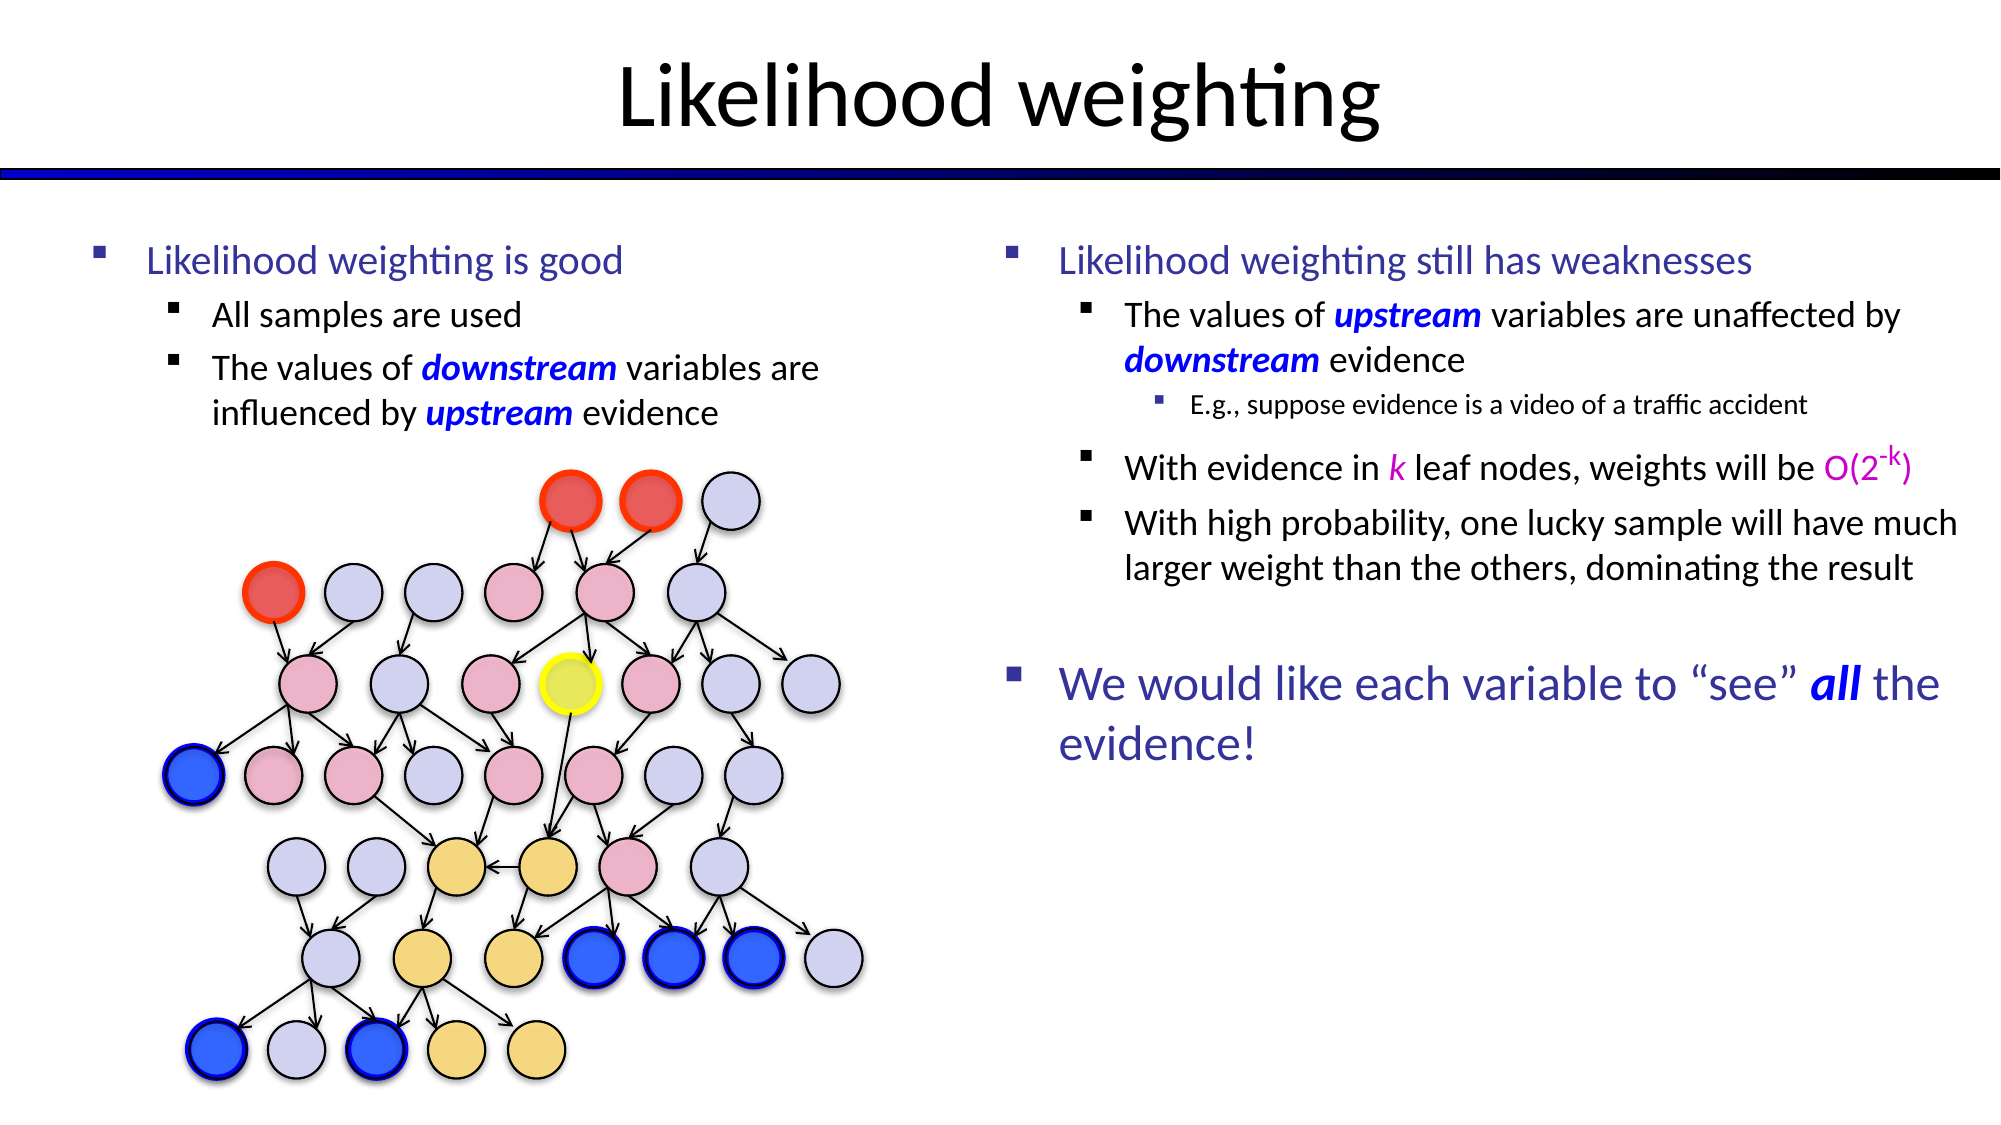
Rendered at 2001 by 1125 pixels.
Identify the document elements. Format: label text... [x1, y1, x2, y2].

text_box [267, 837, 326, 897]
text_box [739, 886, 811, 936]
title Likelihood weighting [0, 0, 2000, 184]
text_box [604, 529, 652, 565]
text_box [301, 929, 361, 988]
text_box [724, 942, 784, 987]
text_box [533, 886, 606, 939]
text_box [781, 654, 841, 714]
text_box [404, 563, 464, 622]
text_box [724, 746, 784, 805]
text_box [373, 712, 400, 756]
text_box [701, 471, 761, 531]
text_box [613, 712, 652, 756]
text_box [236, 978, 308, 1030]
text_box [507, 1020, 566, 1080]
text_box [645, 929, 704, 988]
text_box [576, 746, 624, 805]
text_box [716, 612, 788, 661]
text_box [307, 620, 354, 656]
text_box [287, 703, 295, 756]
text_box [347, 838, 406, 897]
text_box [570, 529, 586, 573]
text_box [422, 886, 437, 930]
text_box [442, 978, 514, 1027]
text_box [373, 795, 437, 847]
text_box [490, 712, 515, 748]
text_box [667, 563, 727, 619]
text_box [547, 712, 572, 839]
text_box [644, 746, 704, 805]
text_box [330, 986, 377, 1021]
text_box [346, 1021, 405, 1080]
text_box [541, 668, 601, 714]
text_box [730, 712, 755, 748]
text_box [604, 620, 652, 656]
text_box [575, 563, 635, 622]
text_box [404, 760, 464, 804]
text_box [533, 521, 551, 573]
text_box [273, 620, 289, 665]
text_box [541, 471, 601, 531]
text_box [423, 986, 437, 1030]
text_box [393, 929, 452, 985]
text_box [461, 654, 521, 711]
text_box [607, 886, 615, 938]
text_box [598, 838, 658, 896]
text_box [484, 563, 544, 621]
text_box [244, 759, 304, 805]
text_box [693, 895, 720, 938]
text_box [484, 746, 542, 805]
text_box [296, 895, 311, 939]
text_box [188, 1020, 248, 1080]
text_box [518, 838, 578, 887]
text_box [510, 612, 583, 665]
text_box [427, 1034, 486, 1080]
text_box [564, 940, 624, 988]
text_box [419, 703, 491, 753]
text_box [165, 746, 224, 805]
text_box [670, 620, 697, 665]
text_box [324, 563, 384, 622]
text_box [399, 612, 414, 656]
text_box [627, 895, 675, 930]
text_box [584, 612, 592, 665]
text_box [330, 895, 377, 931]
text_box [593, 803, 609, 847]
list Likelihood weighting is good All samples are used The values of downstream variables are influenced by upstream evidence [74, 224, 987, 613]
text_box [307, 712, 354, 748]
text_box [310, 978, 318, 1030]
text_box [696, 521, 712, 565]
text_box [401, 712, 414, 756]
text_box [722, 895, 734, 938]
text_box [621, 471, 681, 531]
text_box [621, 655, 681, 714]
text_box [370, 655, 429, 711]
text_box [278, 655, 338, 714]
text_box [244, 563, 304, 622]
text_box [513, 886, 529, 930]
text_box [213, 703, 286, 755]
text_box [484, 929, 544, 988]
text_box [697, 620, 712, 665]
text_box [267, 1033, 326, 1080]
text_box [396, 986, 423, 1030]
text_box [719, 795, 734, 839]
text_box [324, 746, 384, 805]
text_box [427, 837, 486, 897]
text_box Likelihood weighting still has weaknesses The values of upstream variables are unaffected by downstream evidence E.g., suppose evidence is a video of a traffic accident With evidence in k leaf nodes, weights will be O(2-k) With high probability, one lucky sample will have much larger weight than the others, dominating the result We would like each variable to “see” all the evidence! [987, 224, 2000, 968]
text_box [627, 803, 675, 839]
text_box [690, 838, 749, 893]
text_box [701, 668, 761, 714]
text_box [804, 929, 864, 988]
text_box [476, 795, 494, 847]
